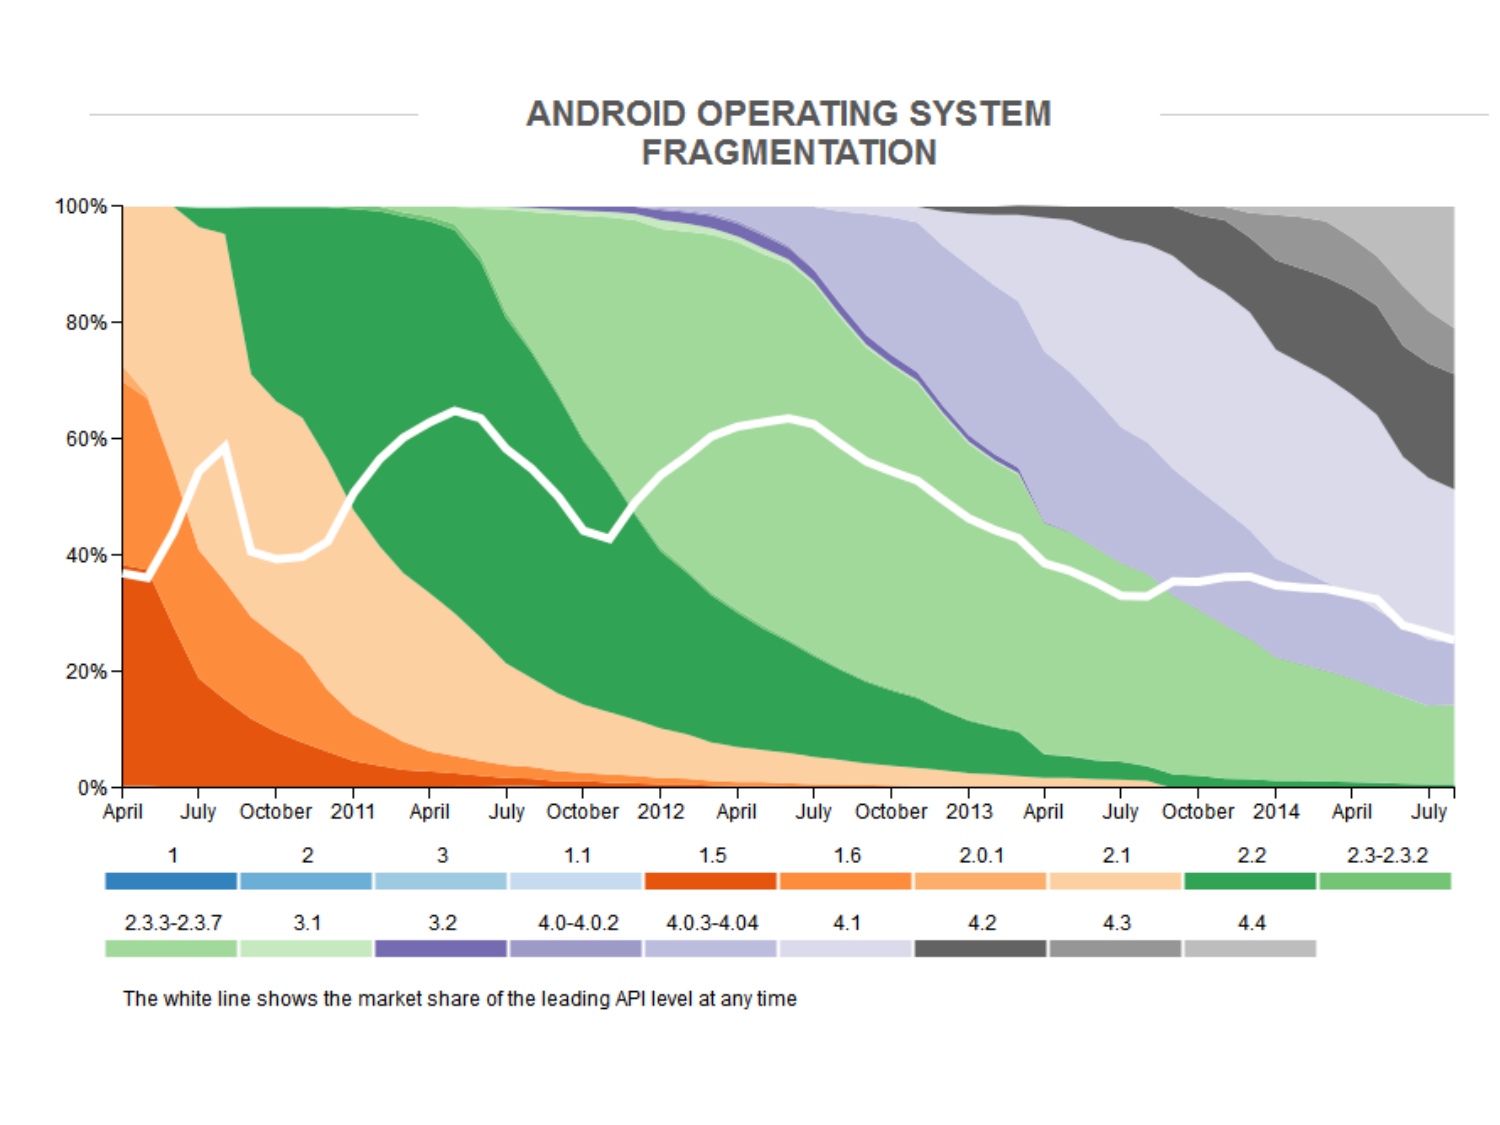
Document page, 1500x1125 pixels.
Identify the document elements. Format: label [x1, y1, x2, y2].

picture [24, 62, 1491, 1013]
